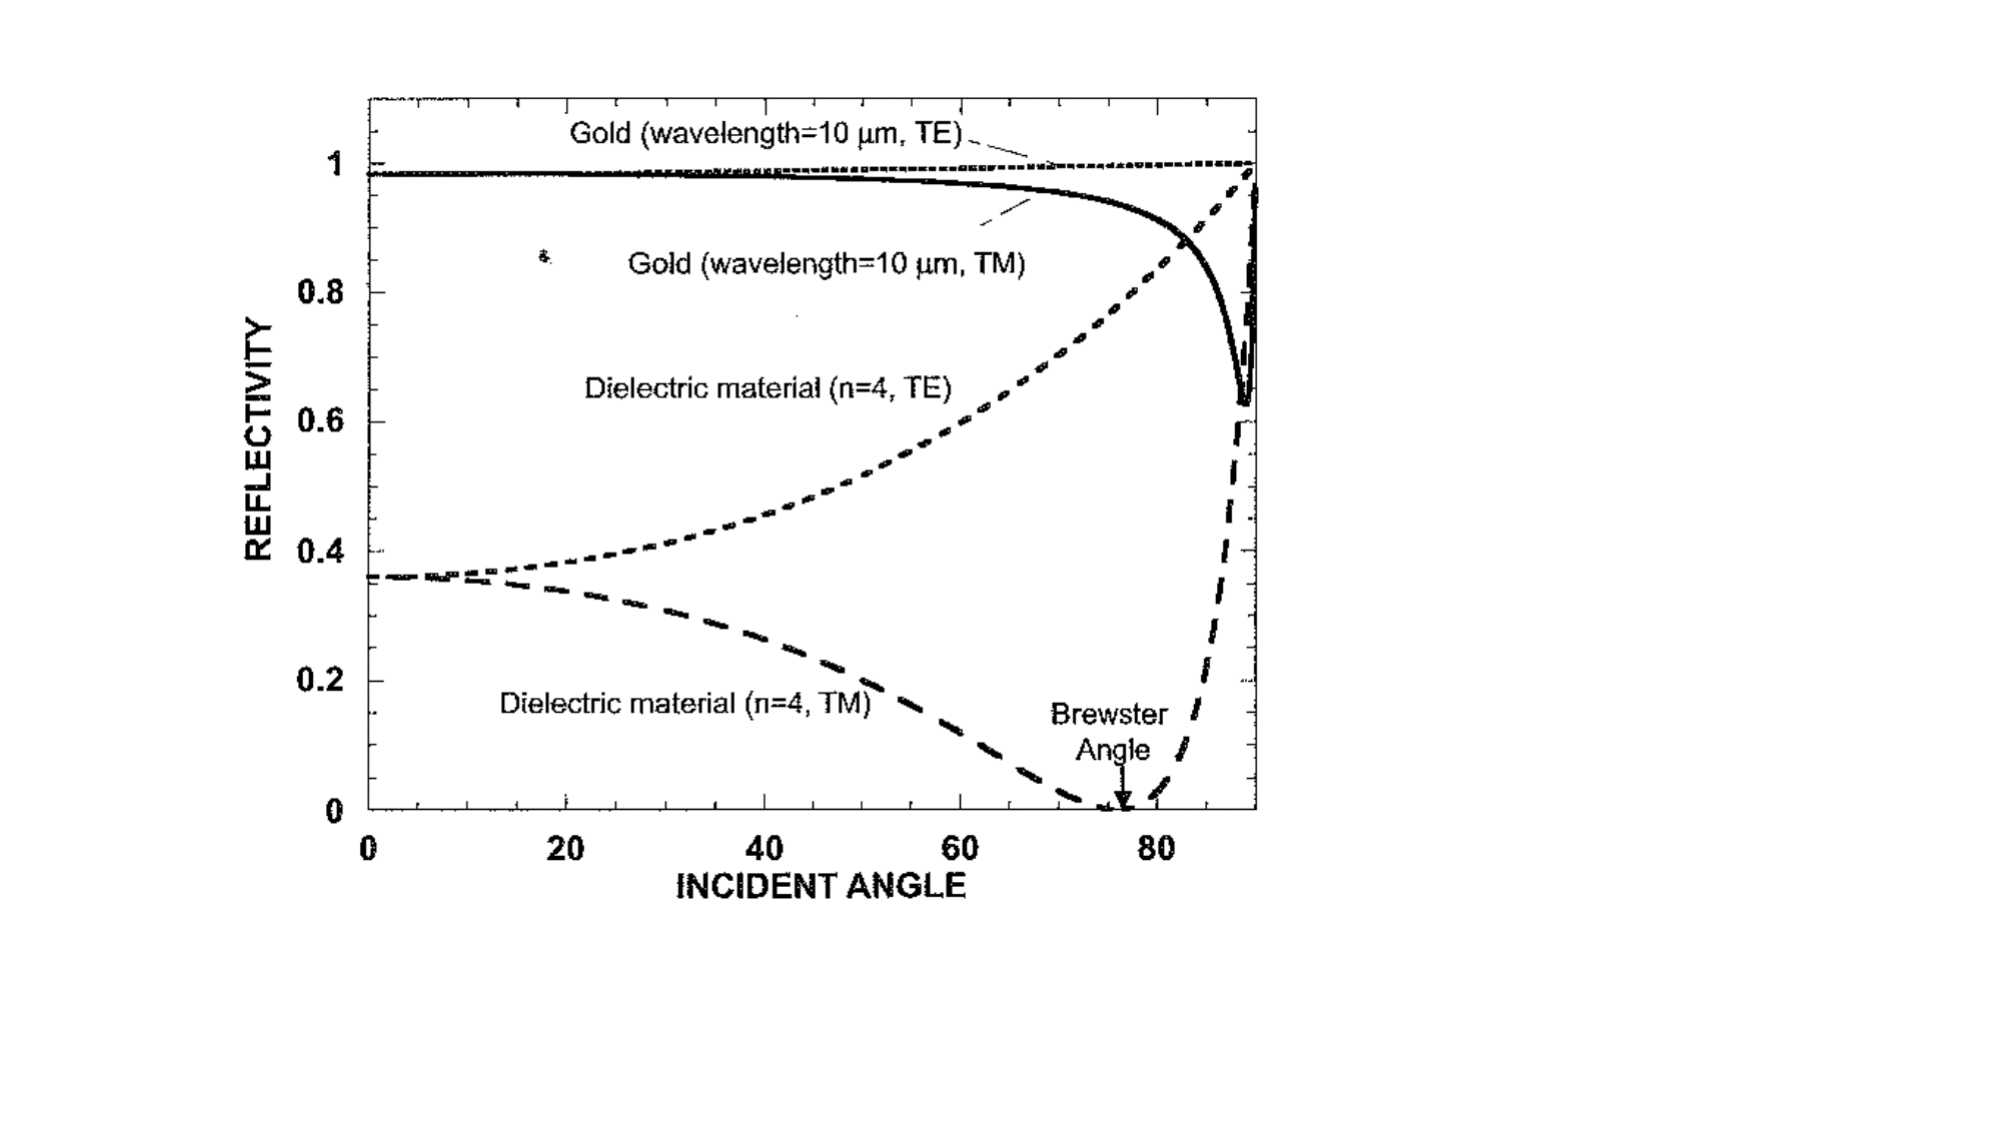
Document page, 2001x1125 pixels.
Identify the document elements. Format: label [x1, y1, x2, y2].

picture [230, 85, 1266, 909]
